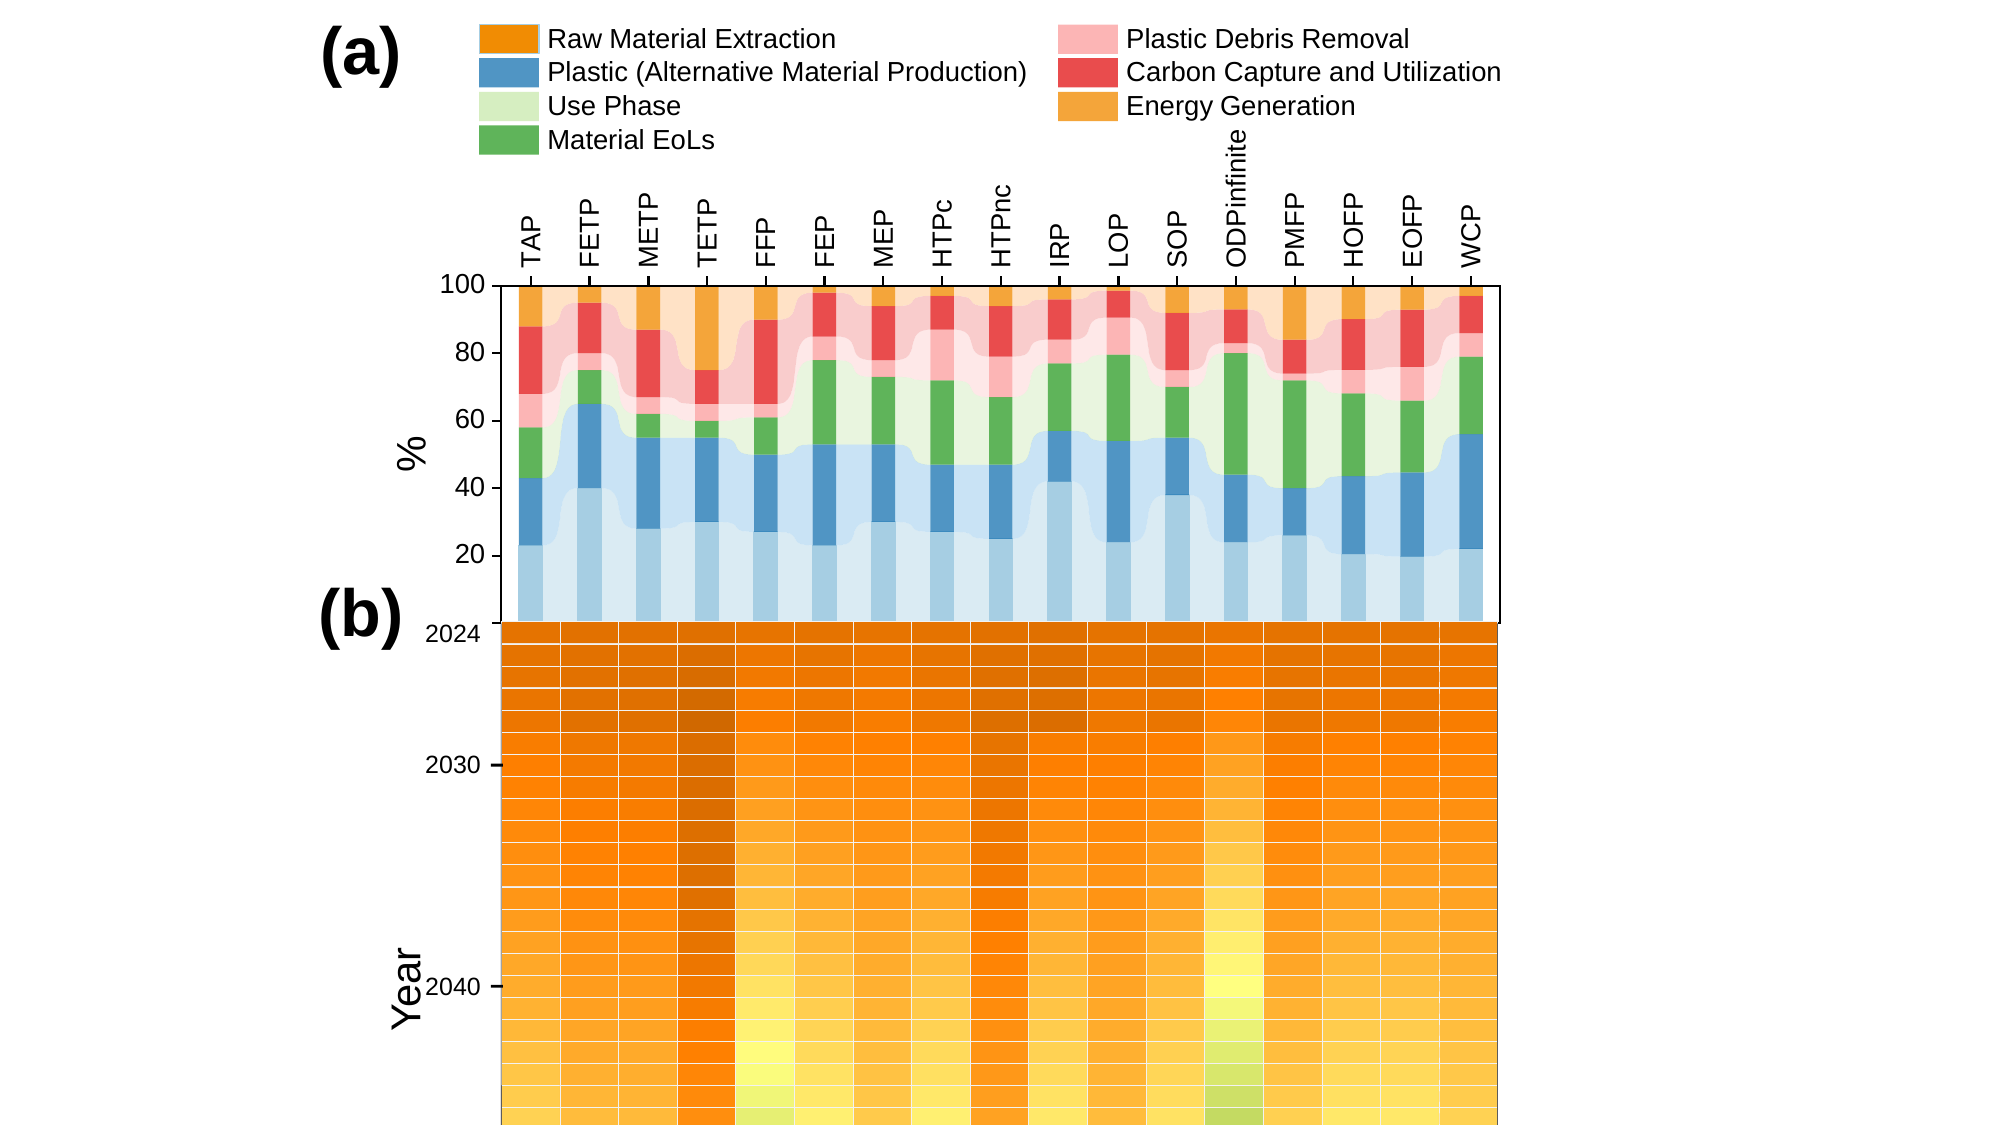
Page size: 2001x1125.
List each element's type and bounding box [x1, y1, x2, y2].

text_box [279, 0, 1522, 1125]
